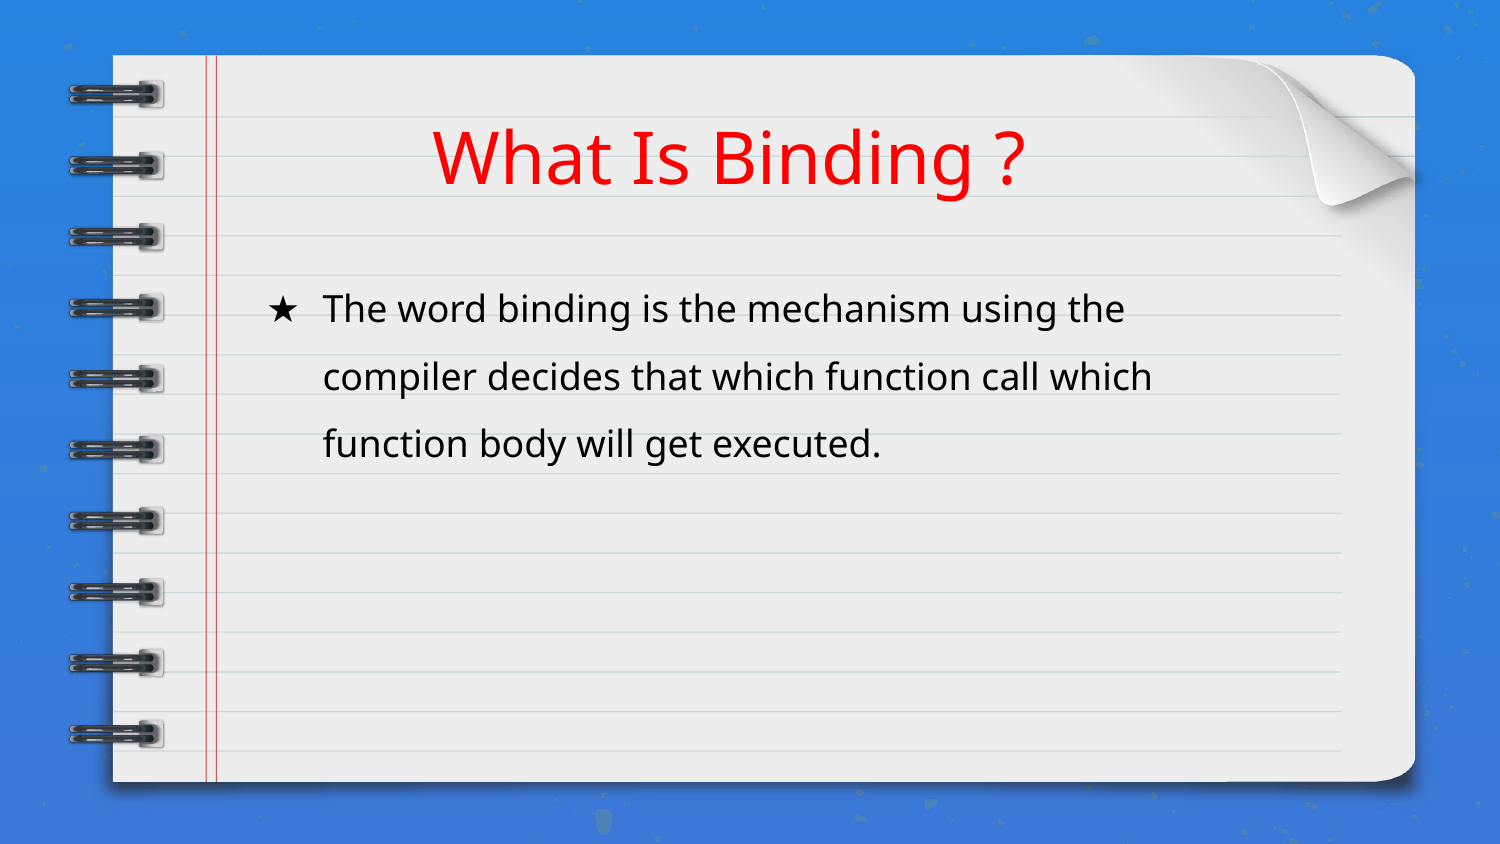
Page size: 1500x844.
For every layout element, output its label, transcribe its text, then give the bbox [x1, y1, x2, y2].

picture [63, 22, 1437, 822]
text_box The word binding is the mechanism using the compiler decides that which function call which function body will get executed. [232, 247, 1299, 481]
title What Is Binding ? [417, 83, 1458, 202]
